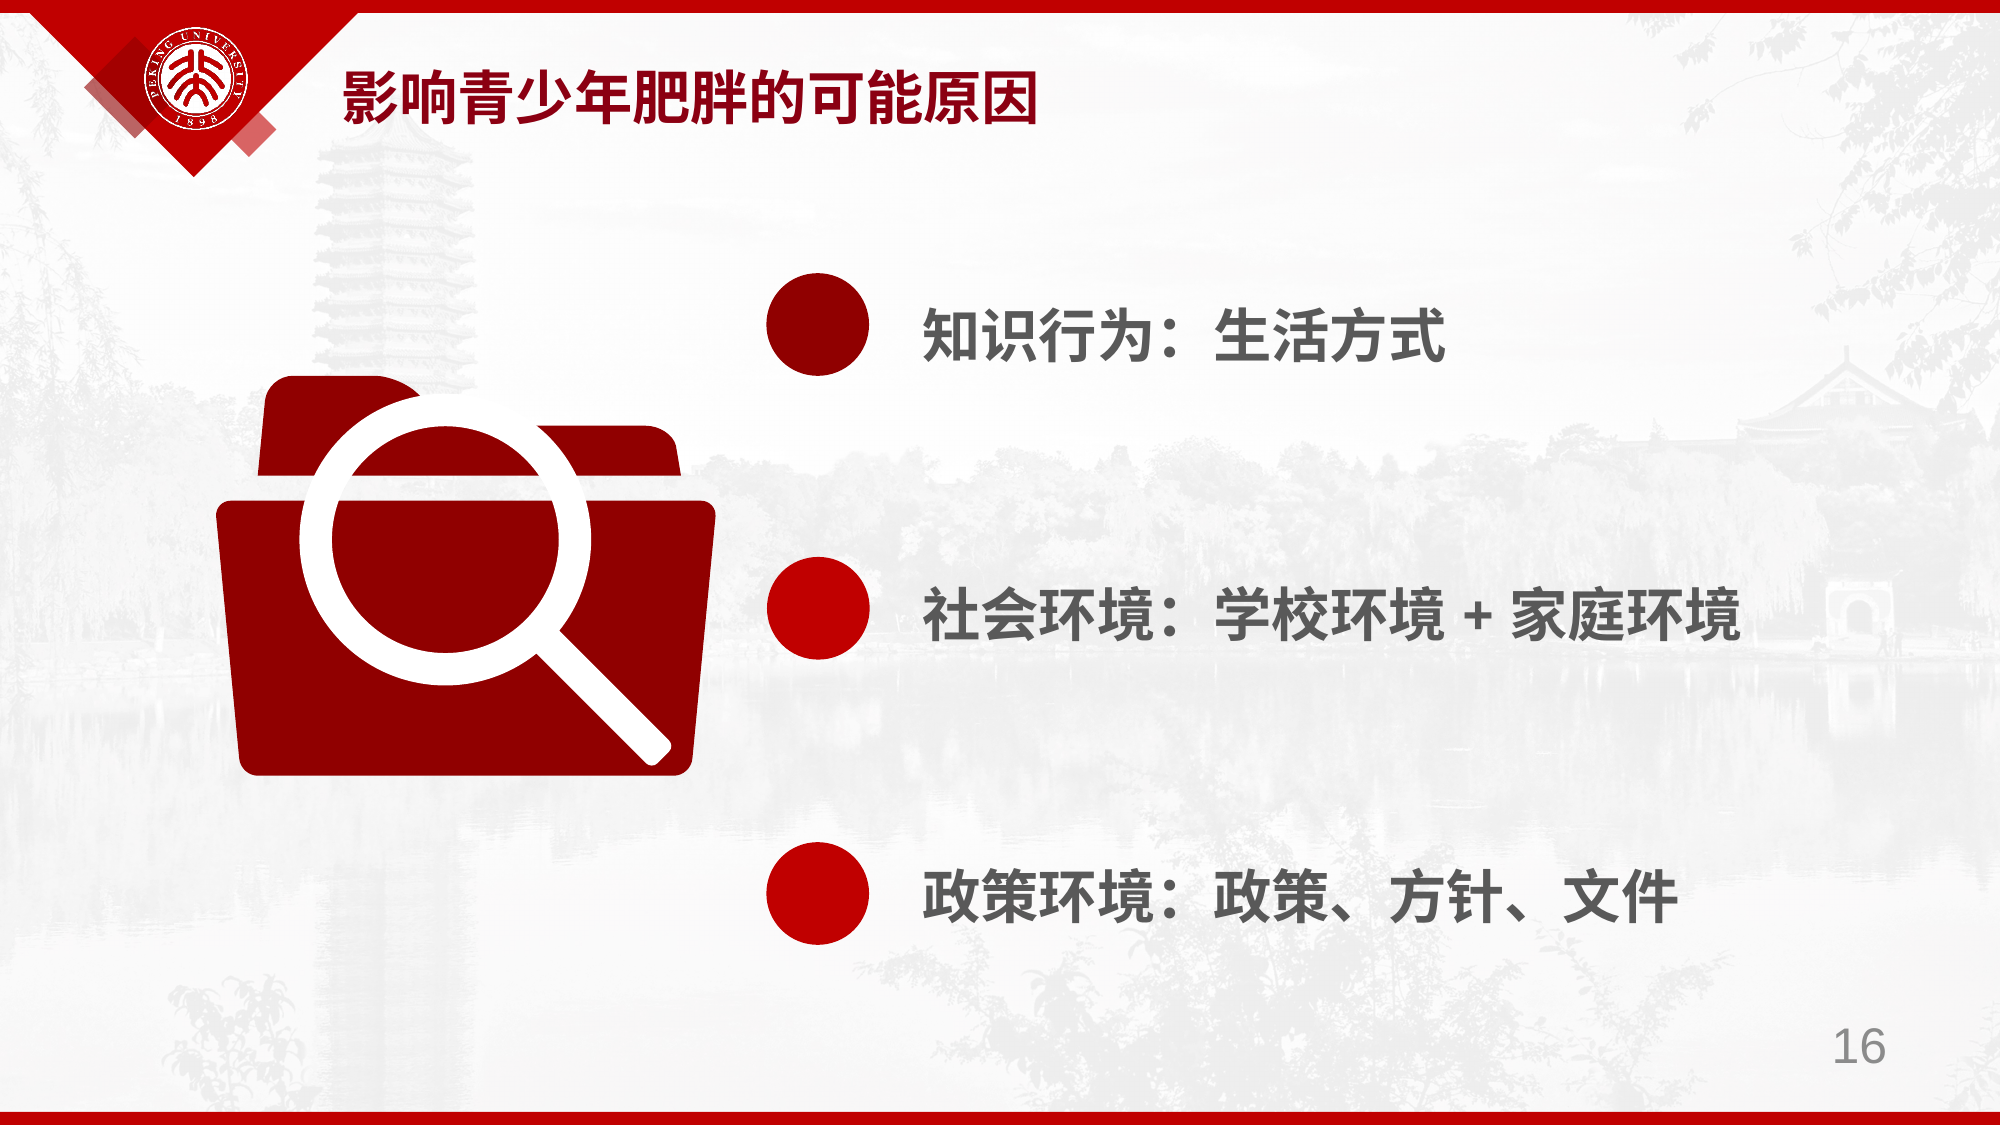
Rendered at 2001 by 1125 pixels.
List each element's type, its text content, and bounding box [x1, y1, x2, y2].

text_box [216, 369, 716, 824]
text_box 知识行为：生活方式 [907, 277, 1732, 377]
text_box [766, 842, 870, 945]
text_box [766, 273, 870, 376]
text_box [766, 556, 870, 660]
text_box 社会环境：学校环境+家庭环境 [907, 556, 1772, 656]
picture [144, 27, 249, 130]
text_box 政策环境：政策、方针、文件 [907, 839, 1732, 938]
text_box 影响青少年肥胖的可能原因 [326, 43, 1066, 139]
text_box 肥胖与心理问题：处于探索阶段，研究数量不多 [0, 13, 2000, 1111]
slide_number 16 [1452, 1013, 1903, 1074]
